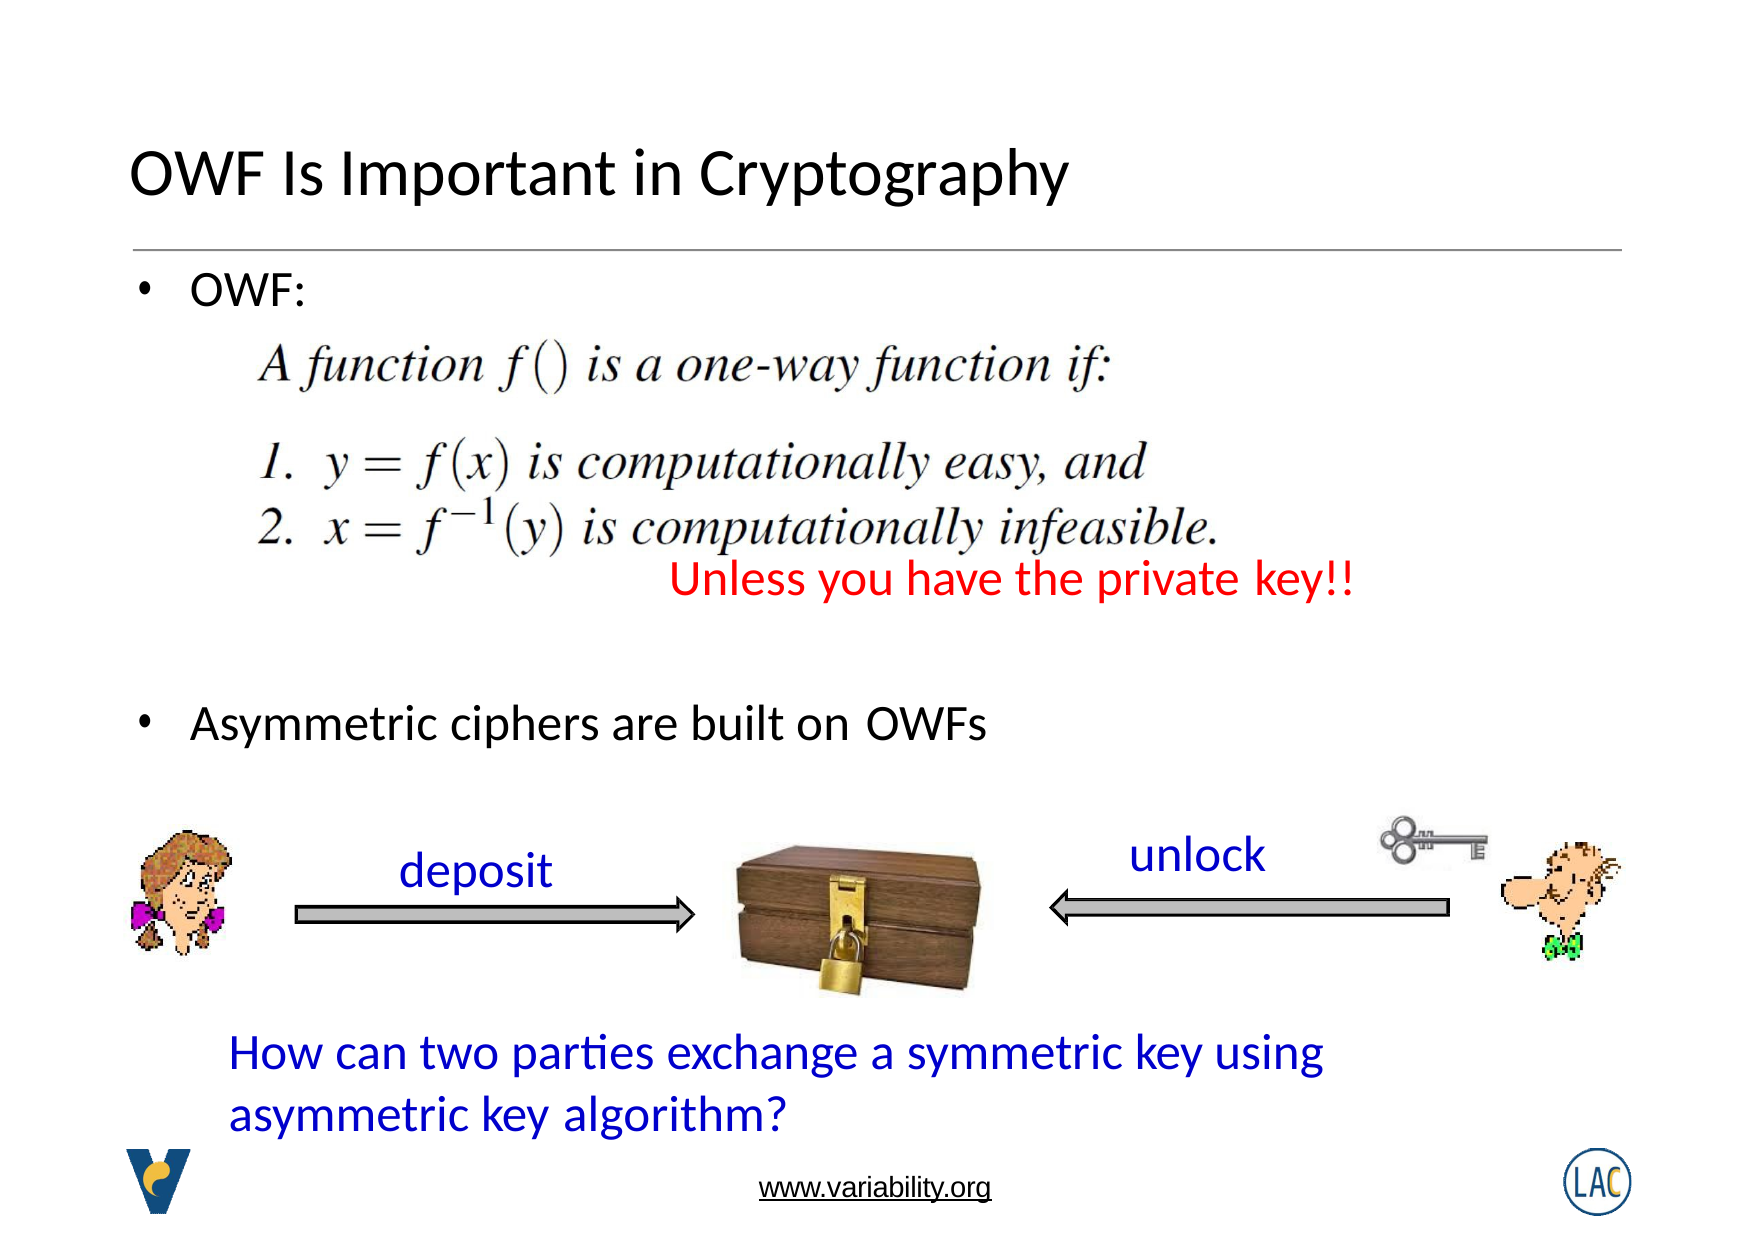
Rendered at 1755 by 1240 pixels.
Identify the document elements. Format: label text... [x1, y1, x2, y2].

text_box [294, 895, 696, 934]
text_box Unless you have the private key!! Asymmetric ciphers are built on OWFs [135, 542, 1368, 751]
text_box [126, 1149, 191, 1214]
text_box OWF: [135, 253, 310, 318]
text_box [255, 332, 1217, 542]
text_box How can two parties exchange a symmetric key using asymmetric key algorithm? [226, 1016, 1345, 1142]
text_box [1048, 887, 1451, 927]
text_box [1563, 1148, 1632, 1216]
text_box [722, 842, 994, 998]
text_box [1376, 806, 1627, 971]
text_box deposit [396, 833, 557, 893]
text_box www.variability.org [756, 1169, 998, 1204]
text_box [123, 824, 240, 962]
text_box unlock [1126, 818, 1270, 883]
title OWF Is Important in Cryptography [127, 125, 1082, 335]
